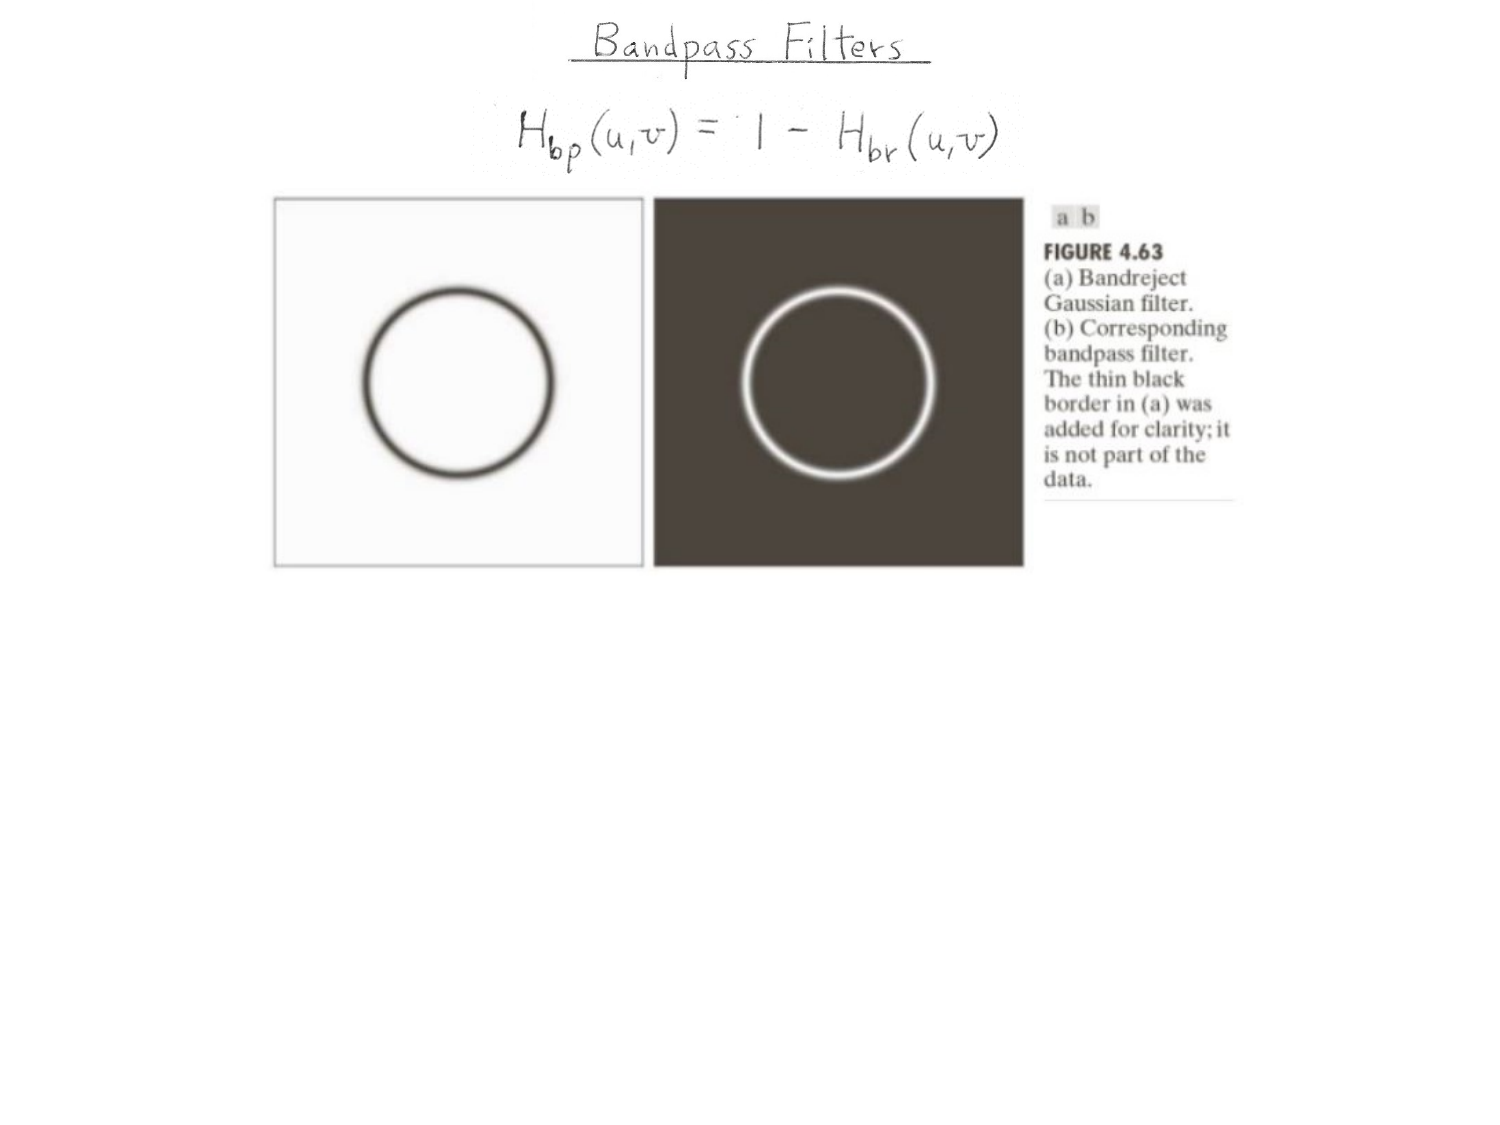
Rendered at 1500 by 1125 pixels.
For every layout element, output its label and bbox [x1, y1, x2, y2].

picture [532, 0, 968, 83]
picture [240, 89, 1260, 578]
